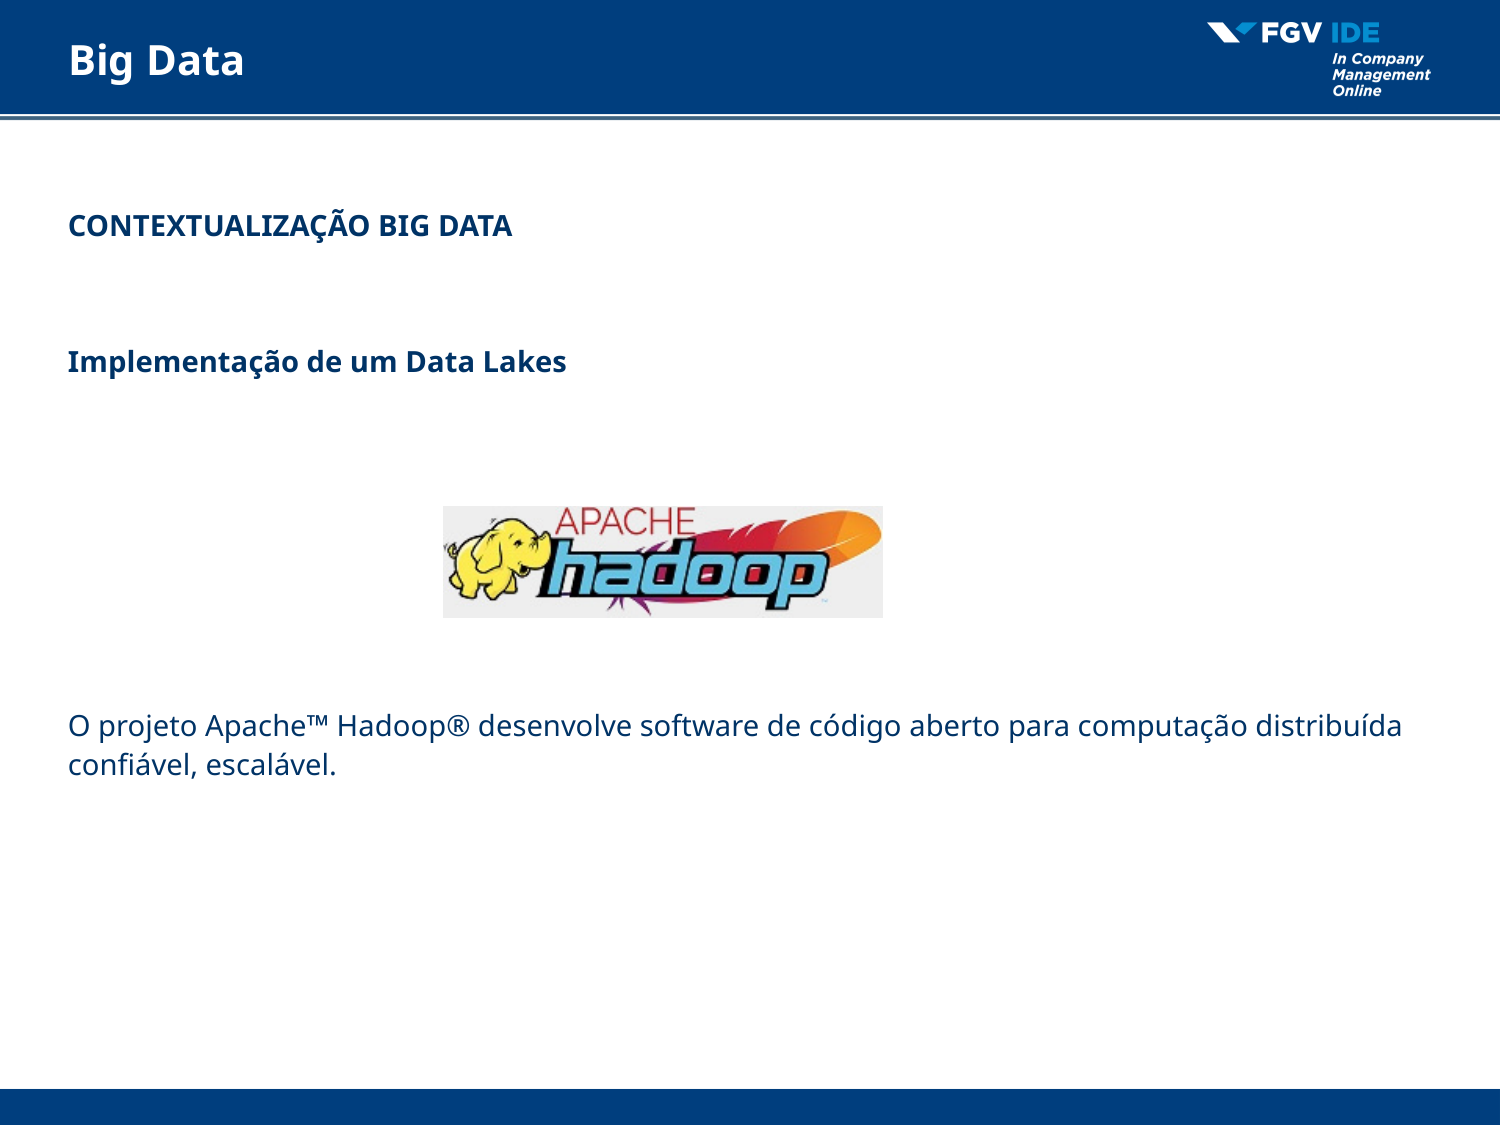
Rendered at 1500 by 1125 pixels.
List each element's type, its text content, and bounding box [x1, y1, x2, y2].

picture [0, 0, 1500, 1125]
list CONTEXTUALIZAÇÃO BIG DATA Implementação de um Data Lakes O projeto Apache™ Hadoop® desenvolve software de código aberto para computação distribuída confiável, escalável. Fonte: UNECE Statistics wikis [53, 149, 1447, 1060]
text_box Big Data [53, 26, 881, 95]
